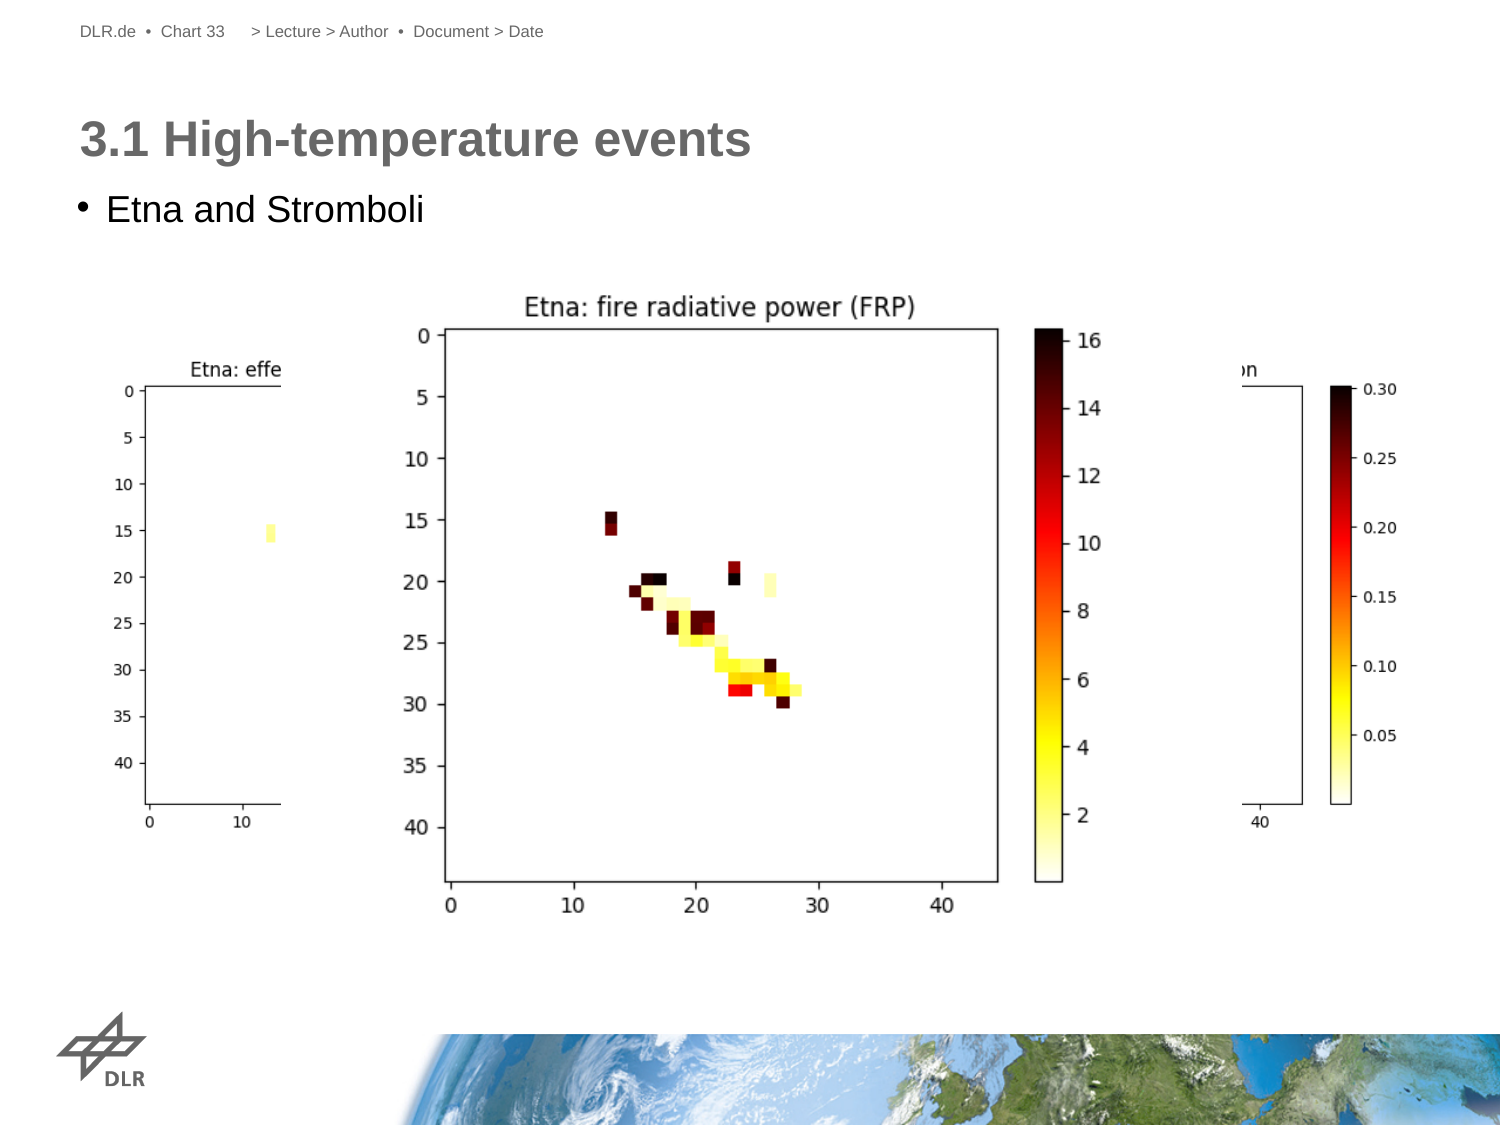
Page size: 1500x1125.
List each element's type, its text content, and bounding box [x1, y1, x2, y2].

title 3.1 High-temperature events [79, 106, 1421, 185]
footer > Lecture > Author • Document > Date [251, 20, 1421, 45]
picture [0, 1007, 1500, 1125]
slide_number DLR.de • Chart 33 [79, 20, 251, 45]
list Etna and Stromboli [76, 184, 1418, 232]
picture [17, 243, 1488, 961]
